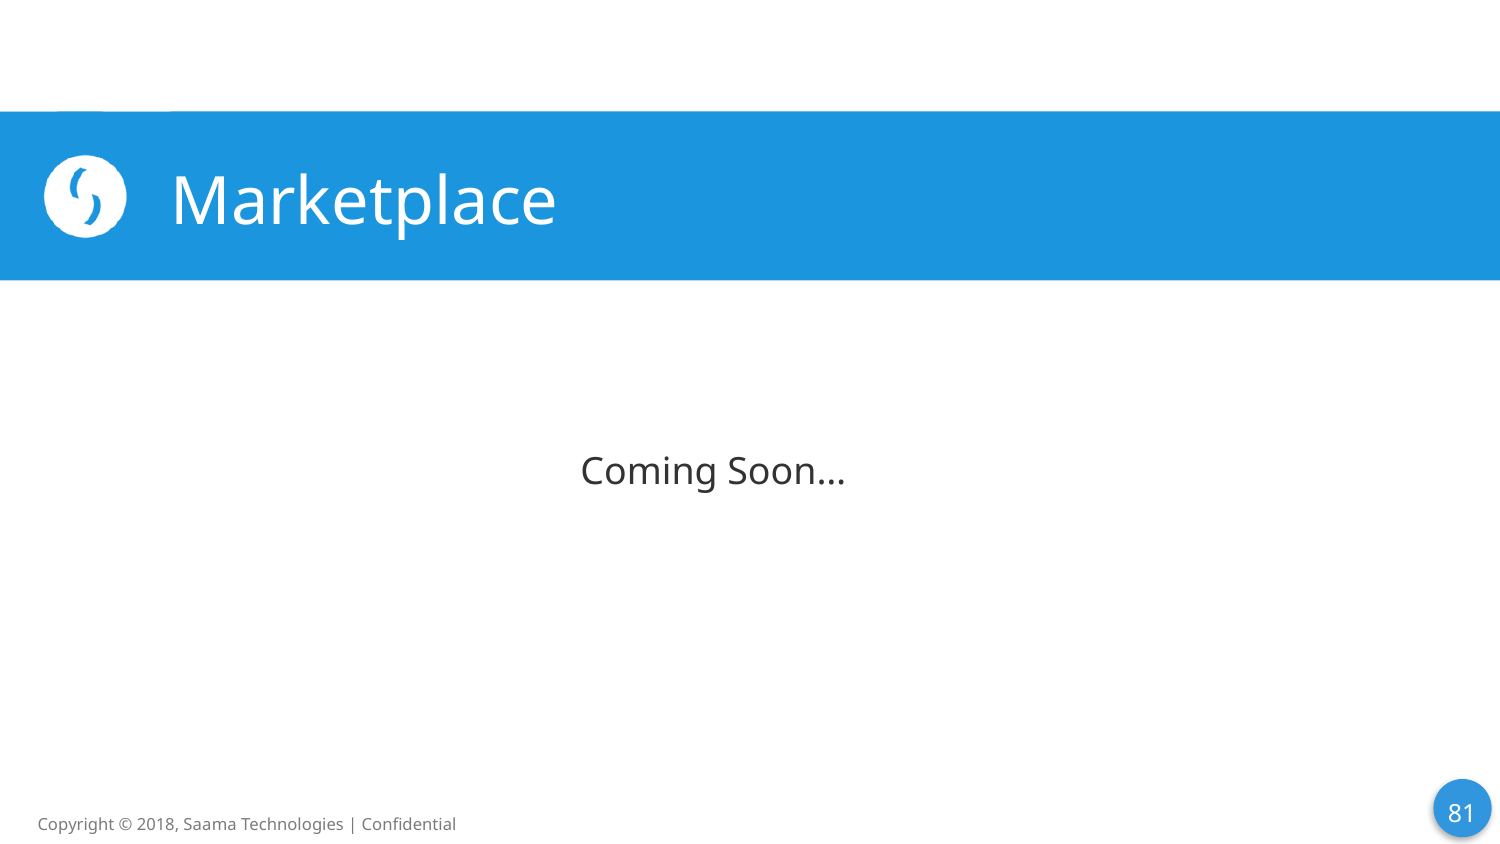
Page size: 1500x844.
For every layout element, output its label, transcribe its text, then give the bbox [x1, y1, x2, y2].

text_box Coming Soon… [565, 439, 862, 500]
title Marketplace [155, 144, 1272, 252]
picture [39, 150, 131, 242]
